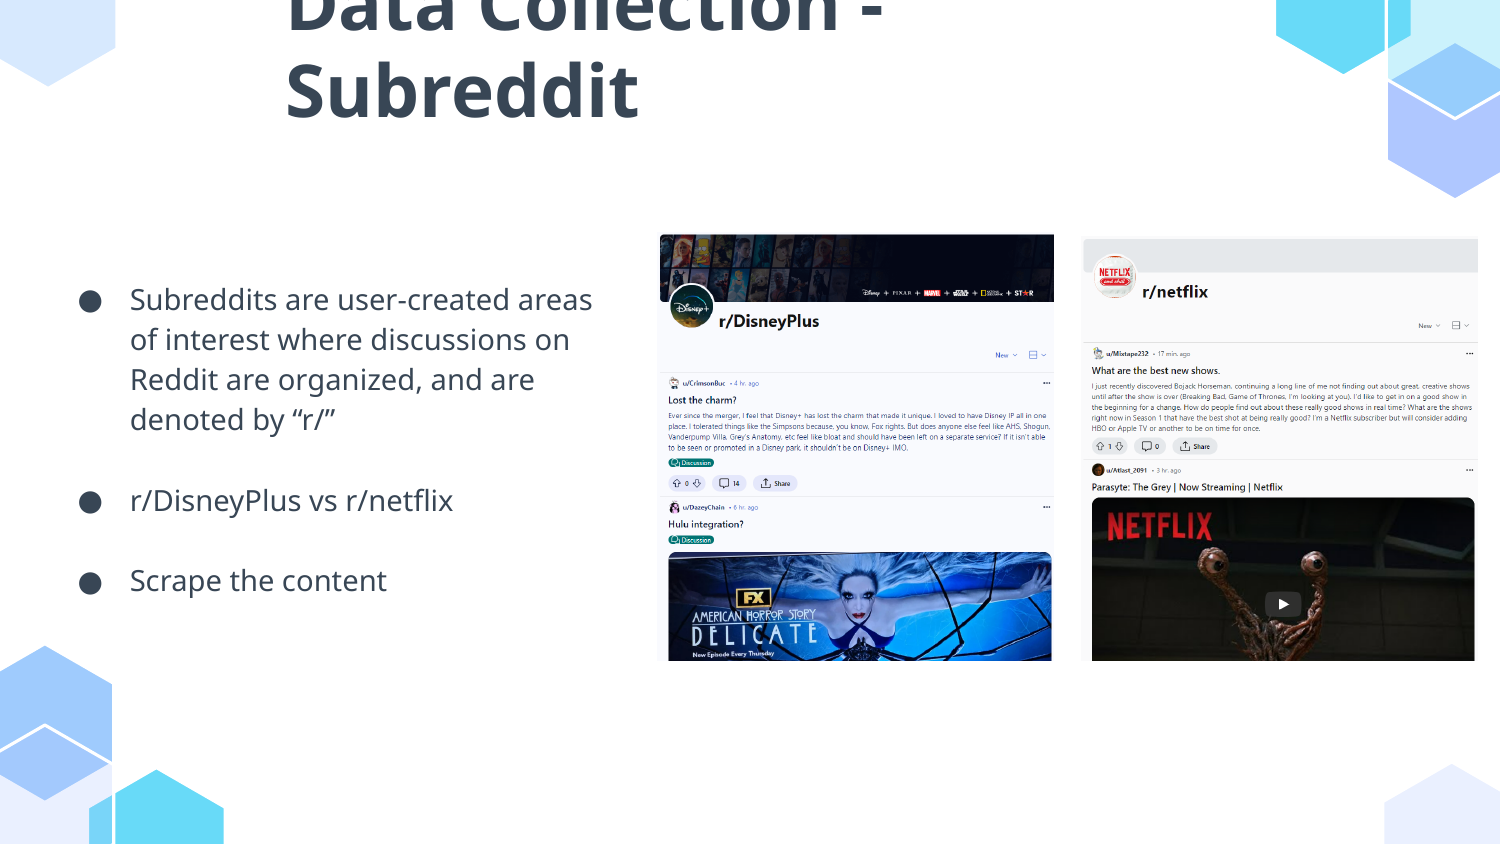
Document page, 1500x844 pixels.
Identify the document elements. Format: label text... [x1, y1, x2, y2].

picture [657, 231, 1054, 661]
picture [1081, 236, 1478, 661]
title Data Collection - Subreddit [270, 34, 1231, 148]
subtitle Subreddits are user-created areas of interest where discussions on Reddit are organized, and are denoted by “r/” r/DisneyPlus vs r/netflix Scrape the content [39, 261, 622, 632]
